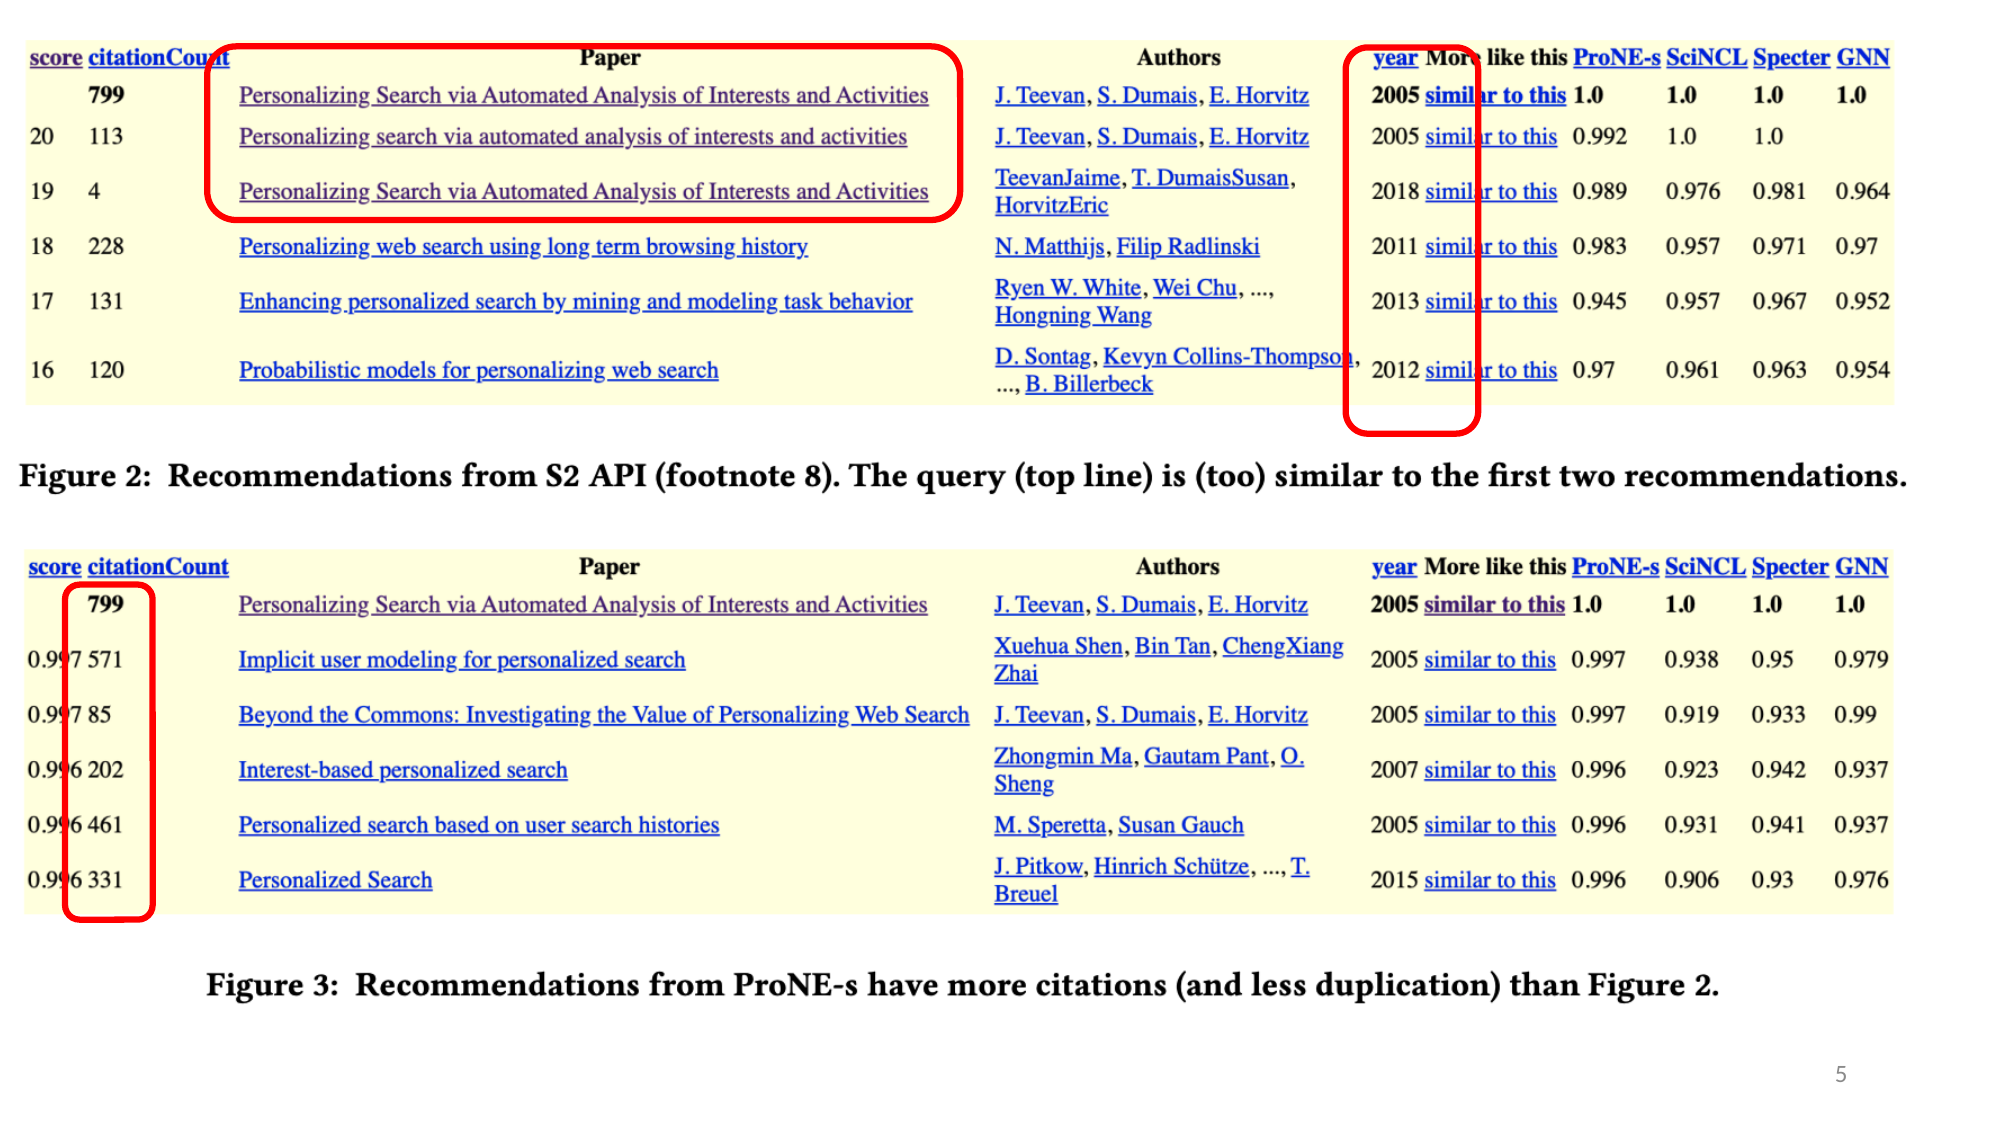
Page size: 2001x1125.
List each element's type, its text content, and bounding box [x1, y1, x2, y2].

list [3, 12, 1950, 1036]
slide_number 5 [1412, 1042, 1863, 1103]
